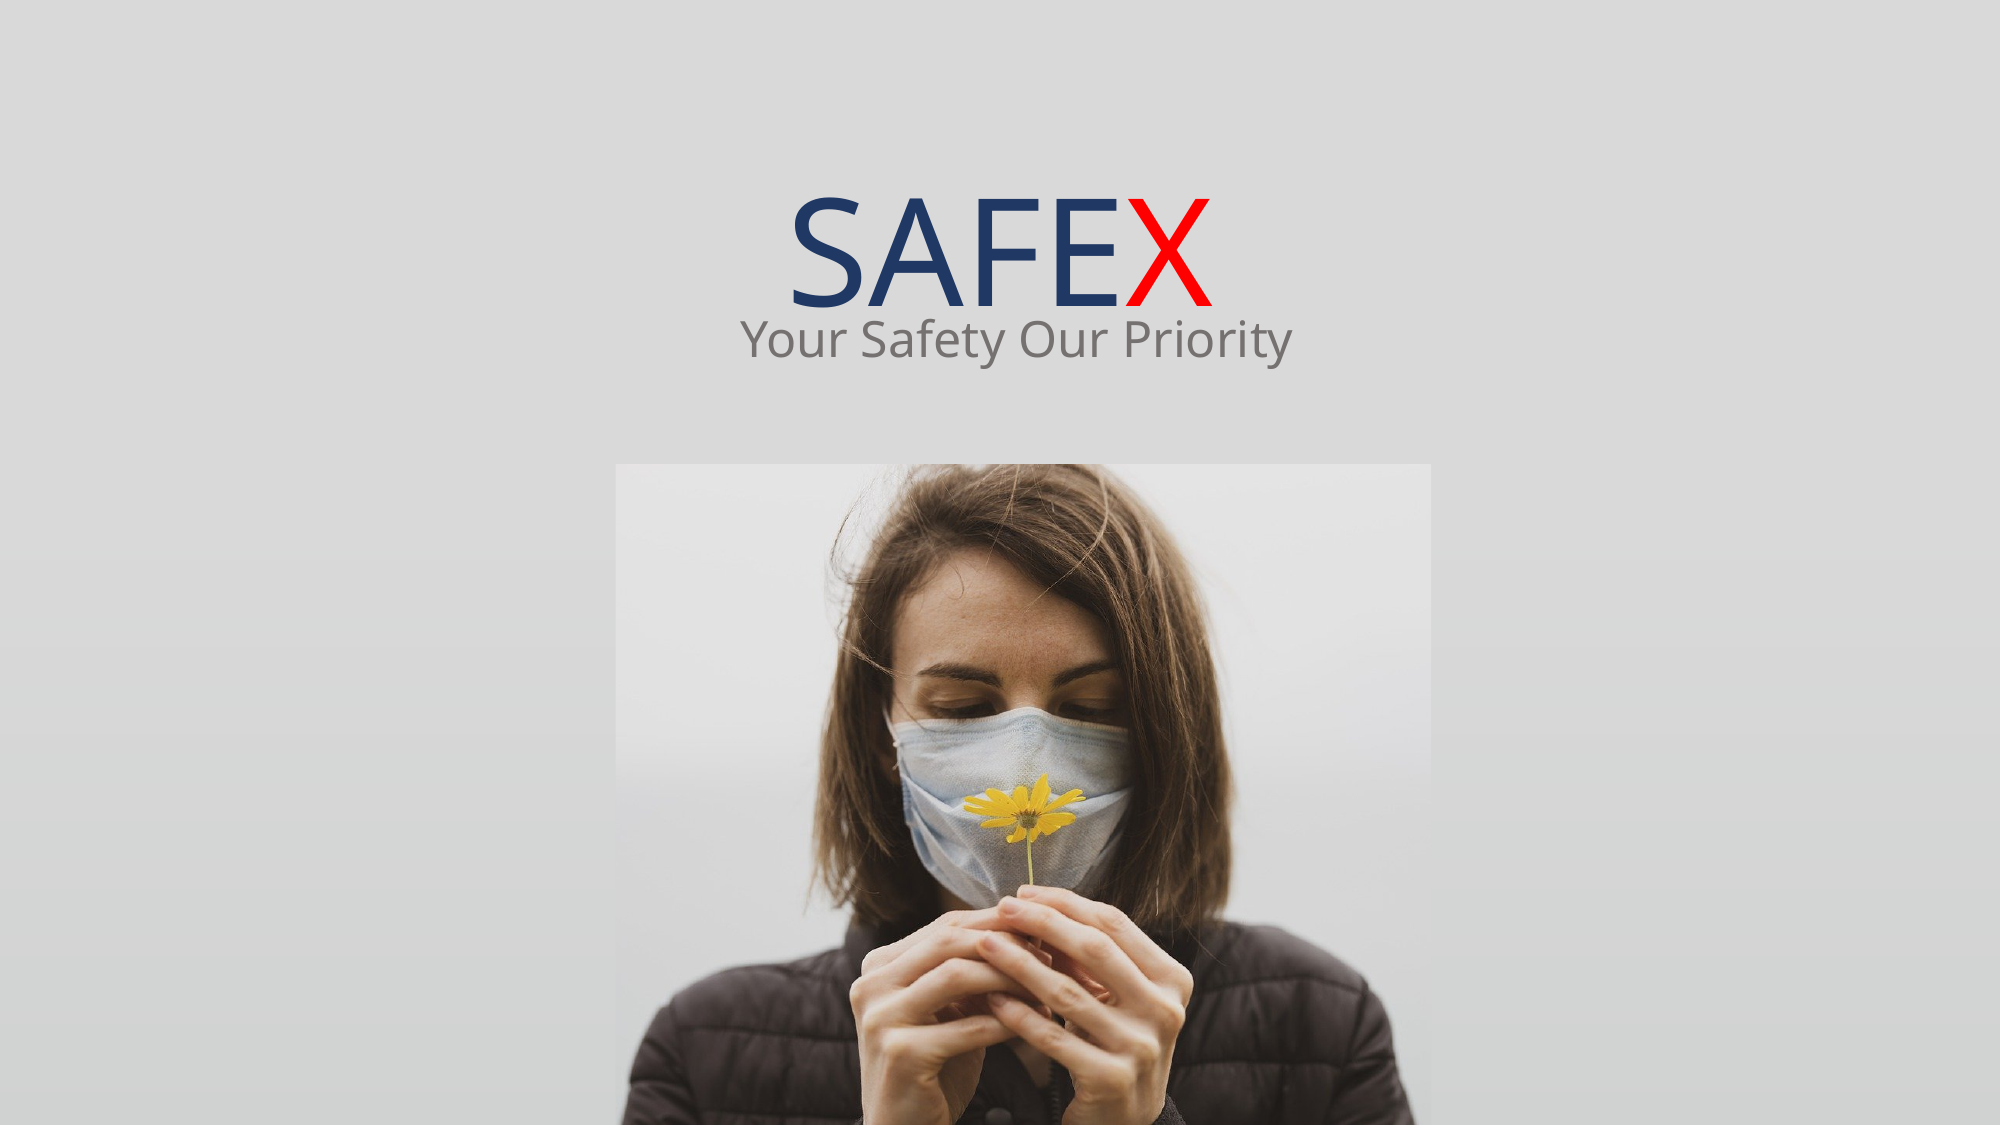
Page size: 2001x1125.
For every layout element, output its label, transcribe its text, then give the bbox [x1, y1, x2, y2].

picture [615, 464, 1432, 1125]
text_box Your Safety Our Priority [725, 299, 1309, 375]
text_box SAFEX [727, 136, 1273, 299]
